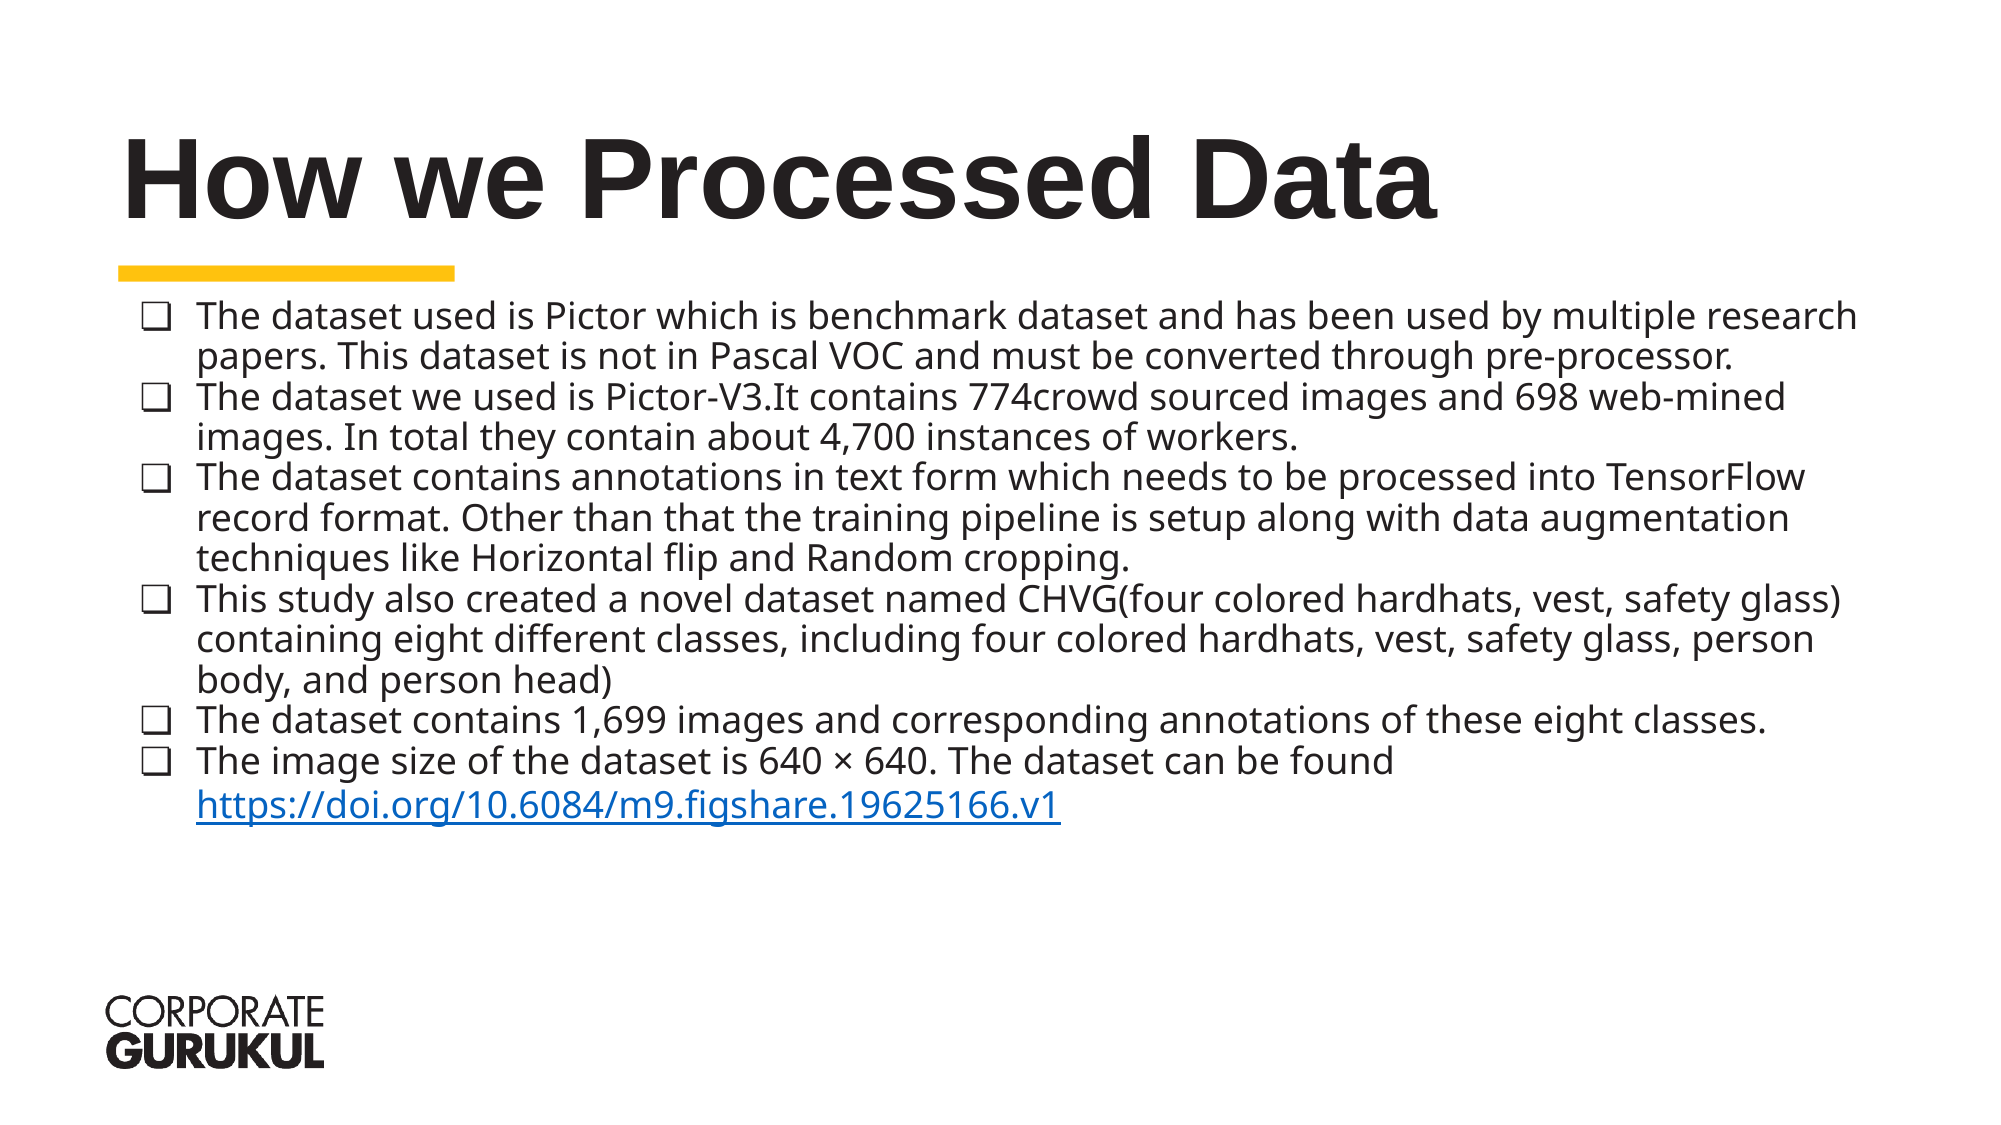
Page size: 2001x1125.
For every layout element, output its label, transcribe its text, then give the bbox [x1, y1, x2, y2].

list The dataset used is Pictor which is benchmark dataset and has been used by multiple research papers. This dataset is not in Pascal VOC and must be converted through pre-processor. The dataset we used is Pictor-V3.It contains 774crowd sourced images and 698 web-mined images. In total they contain about 4,700 instances of workers. The dataset contains annotations in text form which needs to be processed into TensorFlow record format. Other than that the training pipeline is setup along with data augmentation techniques like Horizontal flip and Random cropping. This study also created a novel dataset named CHVG(four colored hardhats, vest, safety glass) containing eight different classes, including four colored hardhats, vest, safety glass, person body, and person head) The dataset contains 1,699 images and corresponding annotations of these eight classes. The image size of the dataset is 640 × 640. The dataset can be found https://doi.org/10.6084/m9.figshare.19625166.v1 [105, 289, 1916, 949]
picture [118, 265, 455, 282]
picture [105, 994, 324, 1069]
list How we Processed Data [105, 112, 1537, 255]
